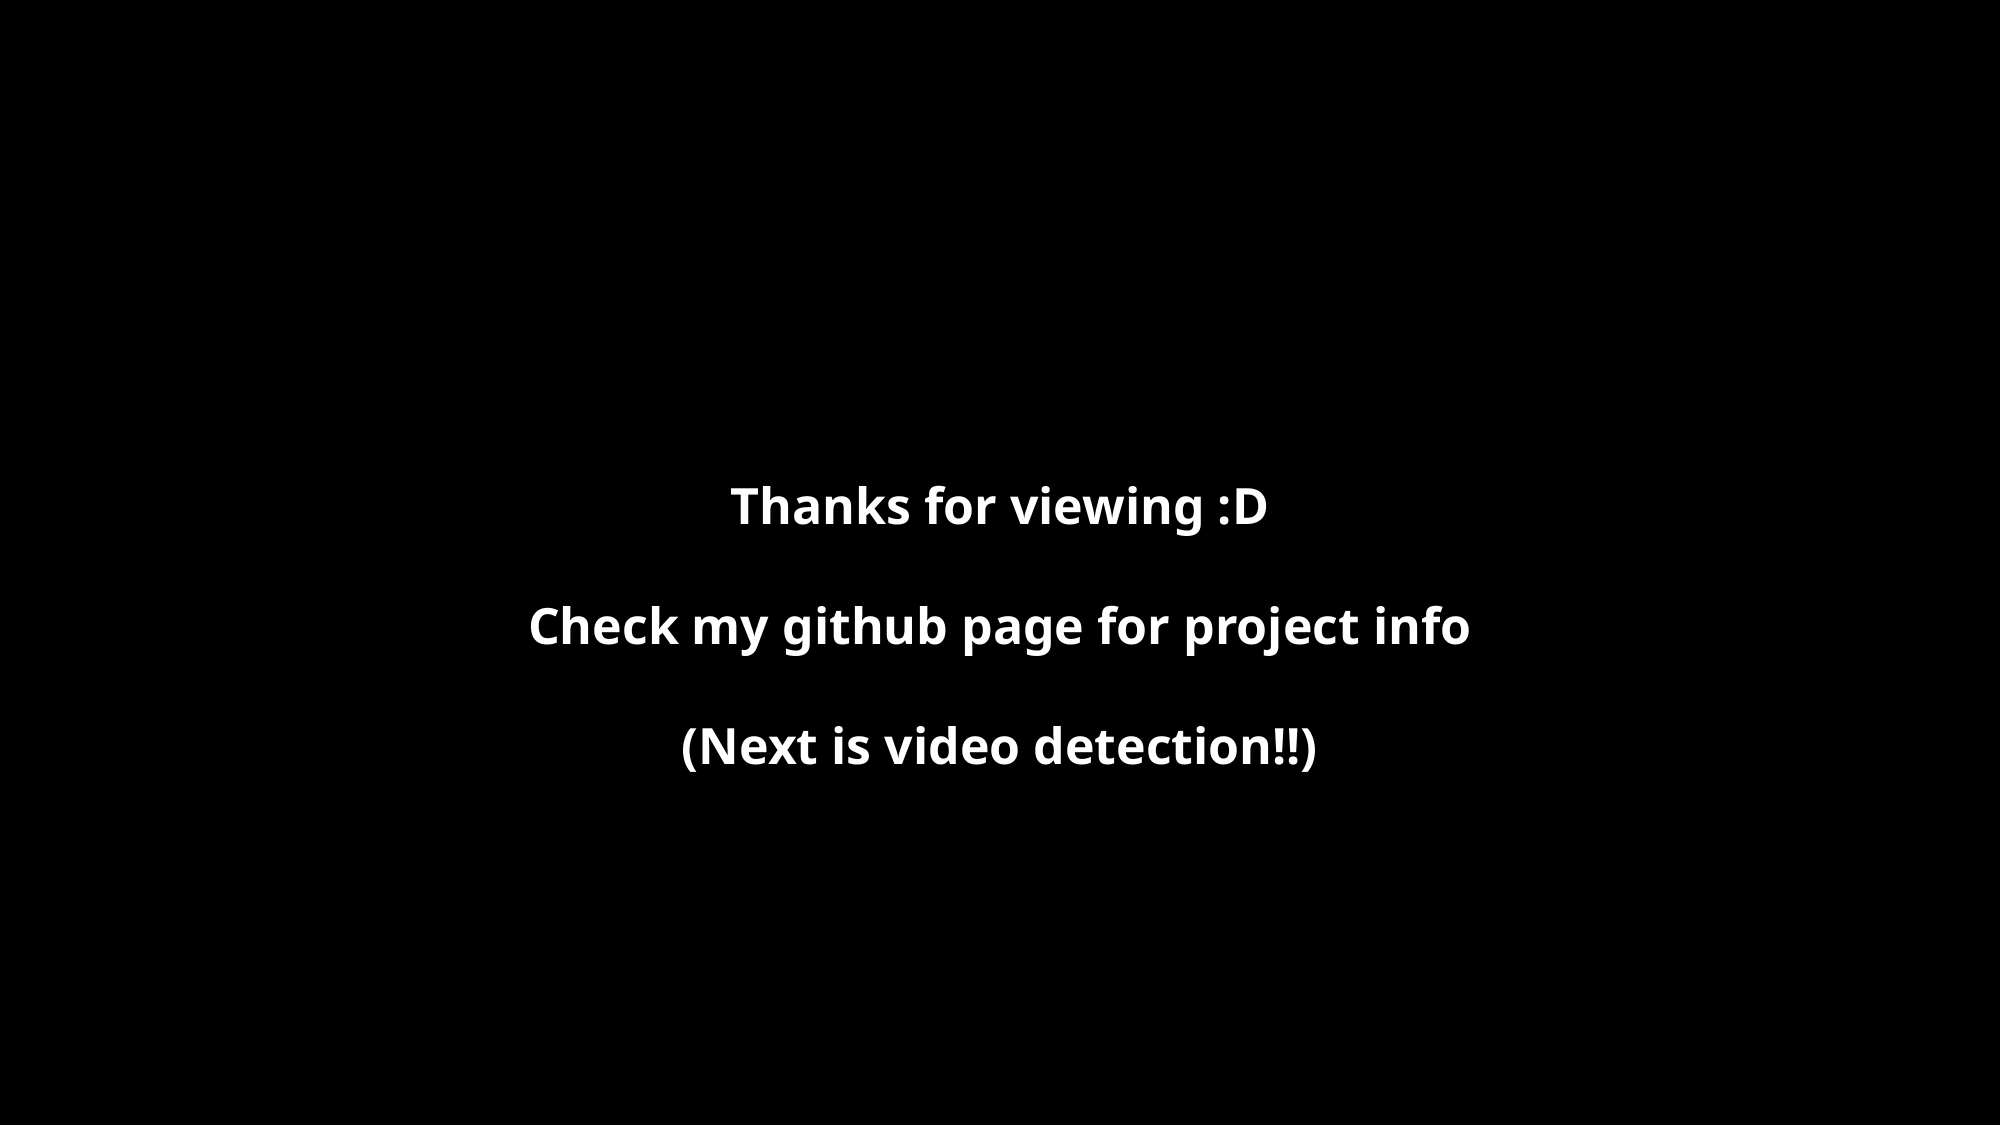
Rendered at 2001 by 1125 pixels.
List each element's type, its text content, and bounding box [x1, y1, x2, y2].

text_box Thanks for viewing :D Check my github page for project info (Next is video detection!!) [513, 466, 1487, 782]
